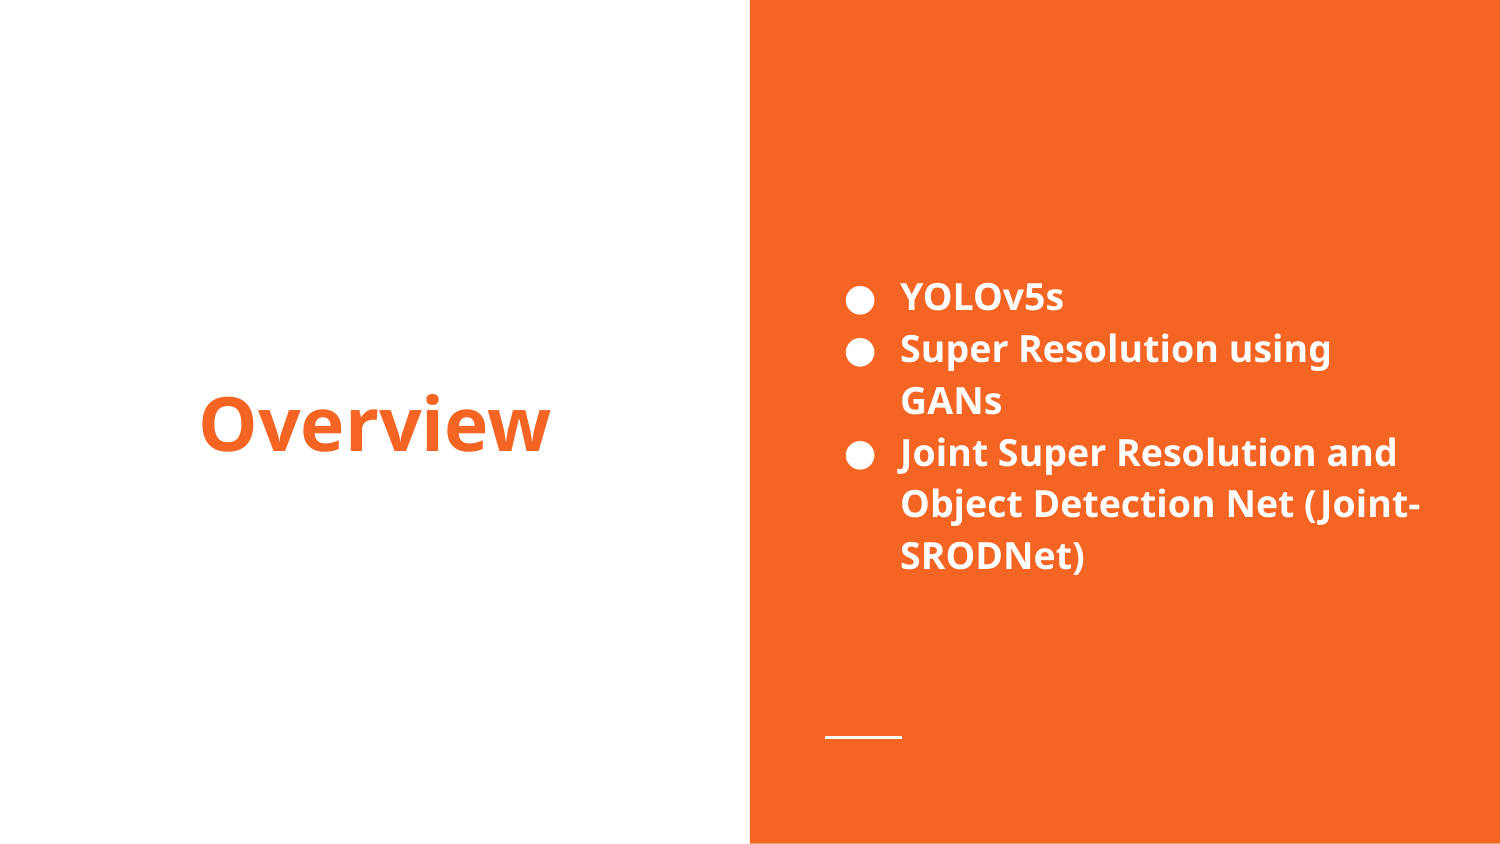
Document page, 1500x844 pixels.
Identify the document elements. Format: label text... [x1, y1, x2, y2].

list YOLOv5s Super Resolution using GANs Joint Super Resolution and Object Detection Net (Joint-SRODNet) [810, 118, 1440, 725]
title Overview [43, 313, 708, 530]
